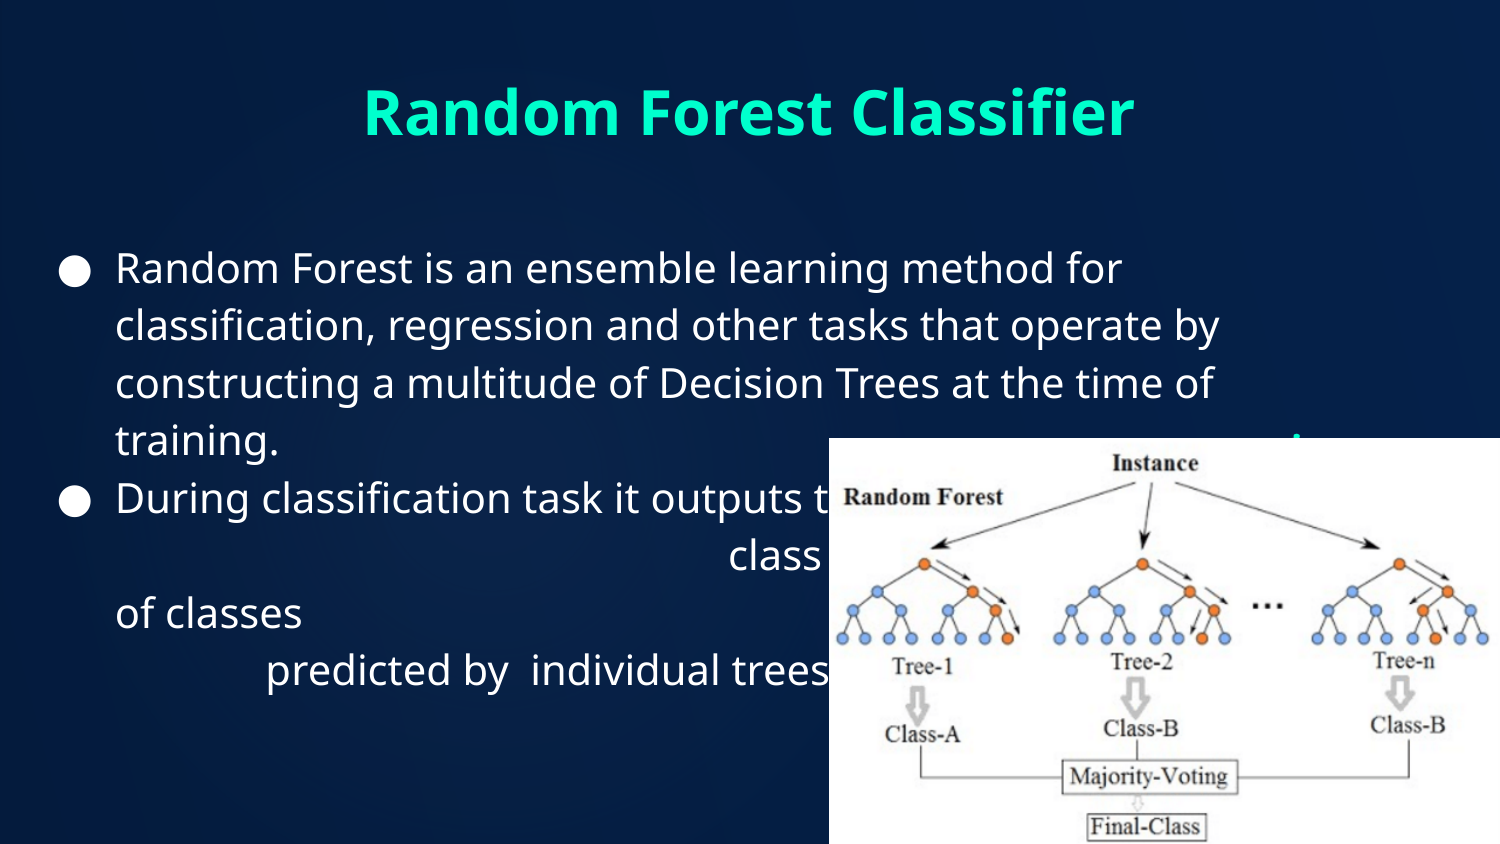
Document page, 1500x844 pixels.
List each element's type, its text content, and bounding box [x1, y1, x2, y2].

list Random Forest is an ensemble learning method for classification, regression and other tasks that operate by constructing a multitude of Decision Trees at the time of training. During classification task it outputs the class which is the Mode of classes predicted by individual trees. [25, 218, 1240, 792]
picture [0, 0, 1500, 844]
title Random Forest Classifier [322, 57, 1178, 214]
